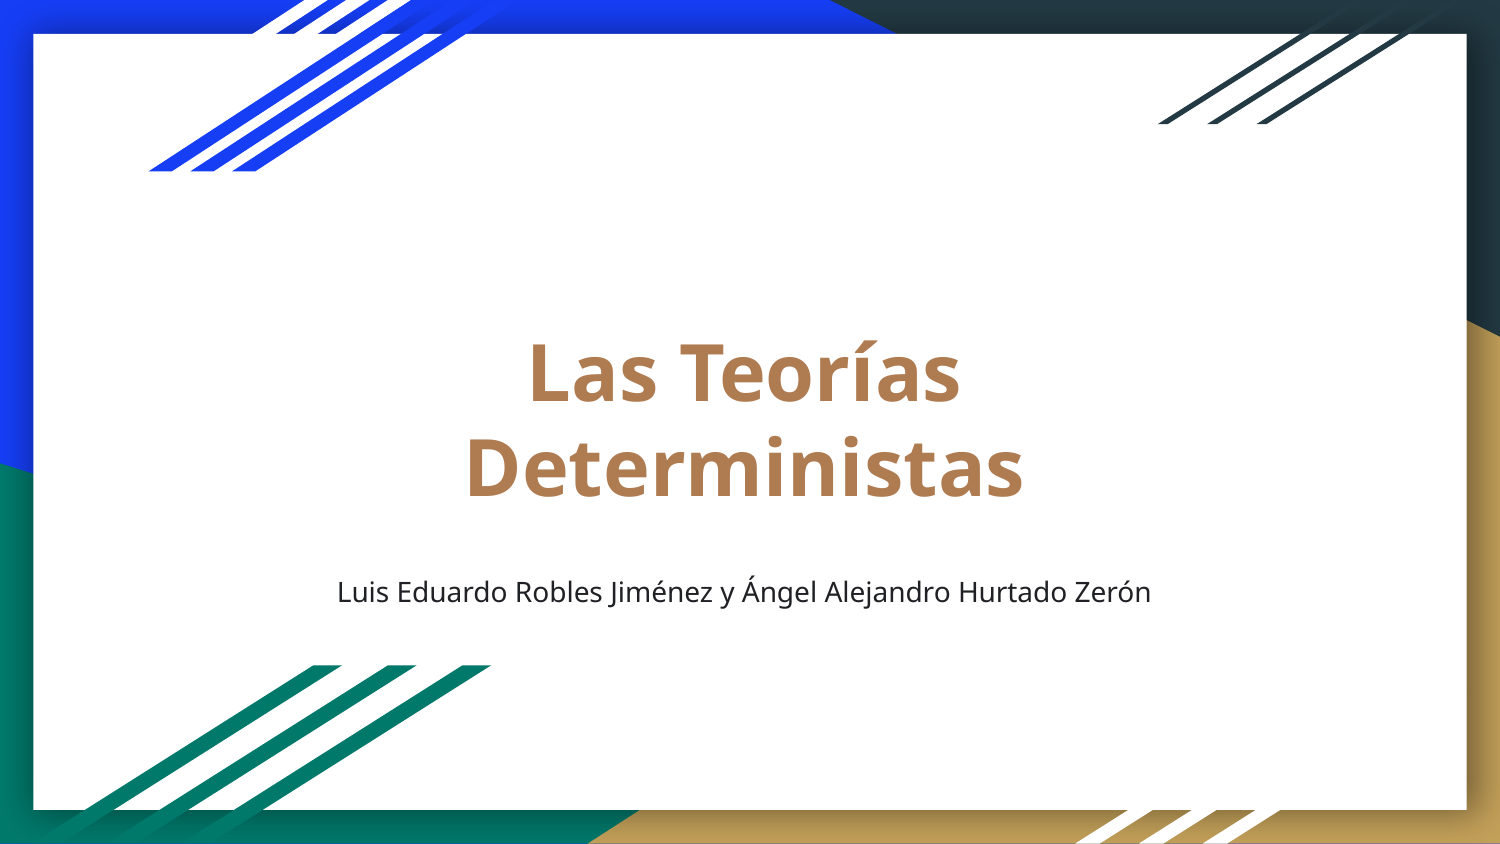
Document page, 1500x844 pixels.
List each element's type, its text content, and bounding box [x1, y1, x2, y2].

title Las Teorías Deterministas [304, 298, 1185, 537]
subtitle Luis Eduardo Robles Jiménez y Ángel Alejandro Hurtado Zerón [304, 559, 1185, 646]
